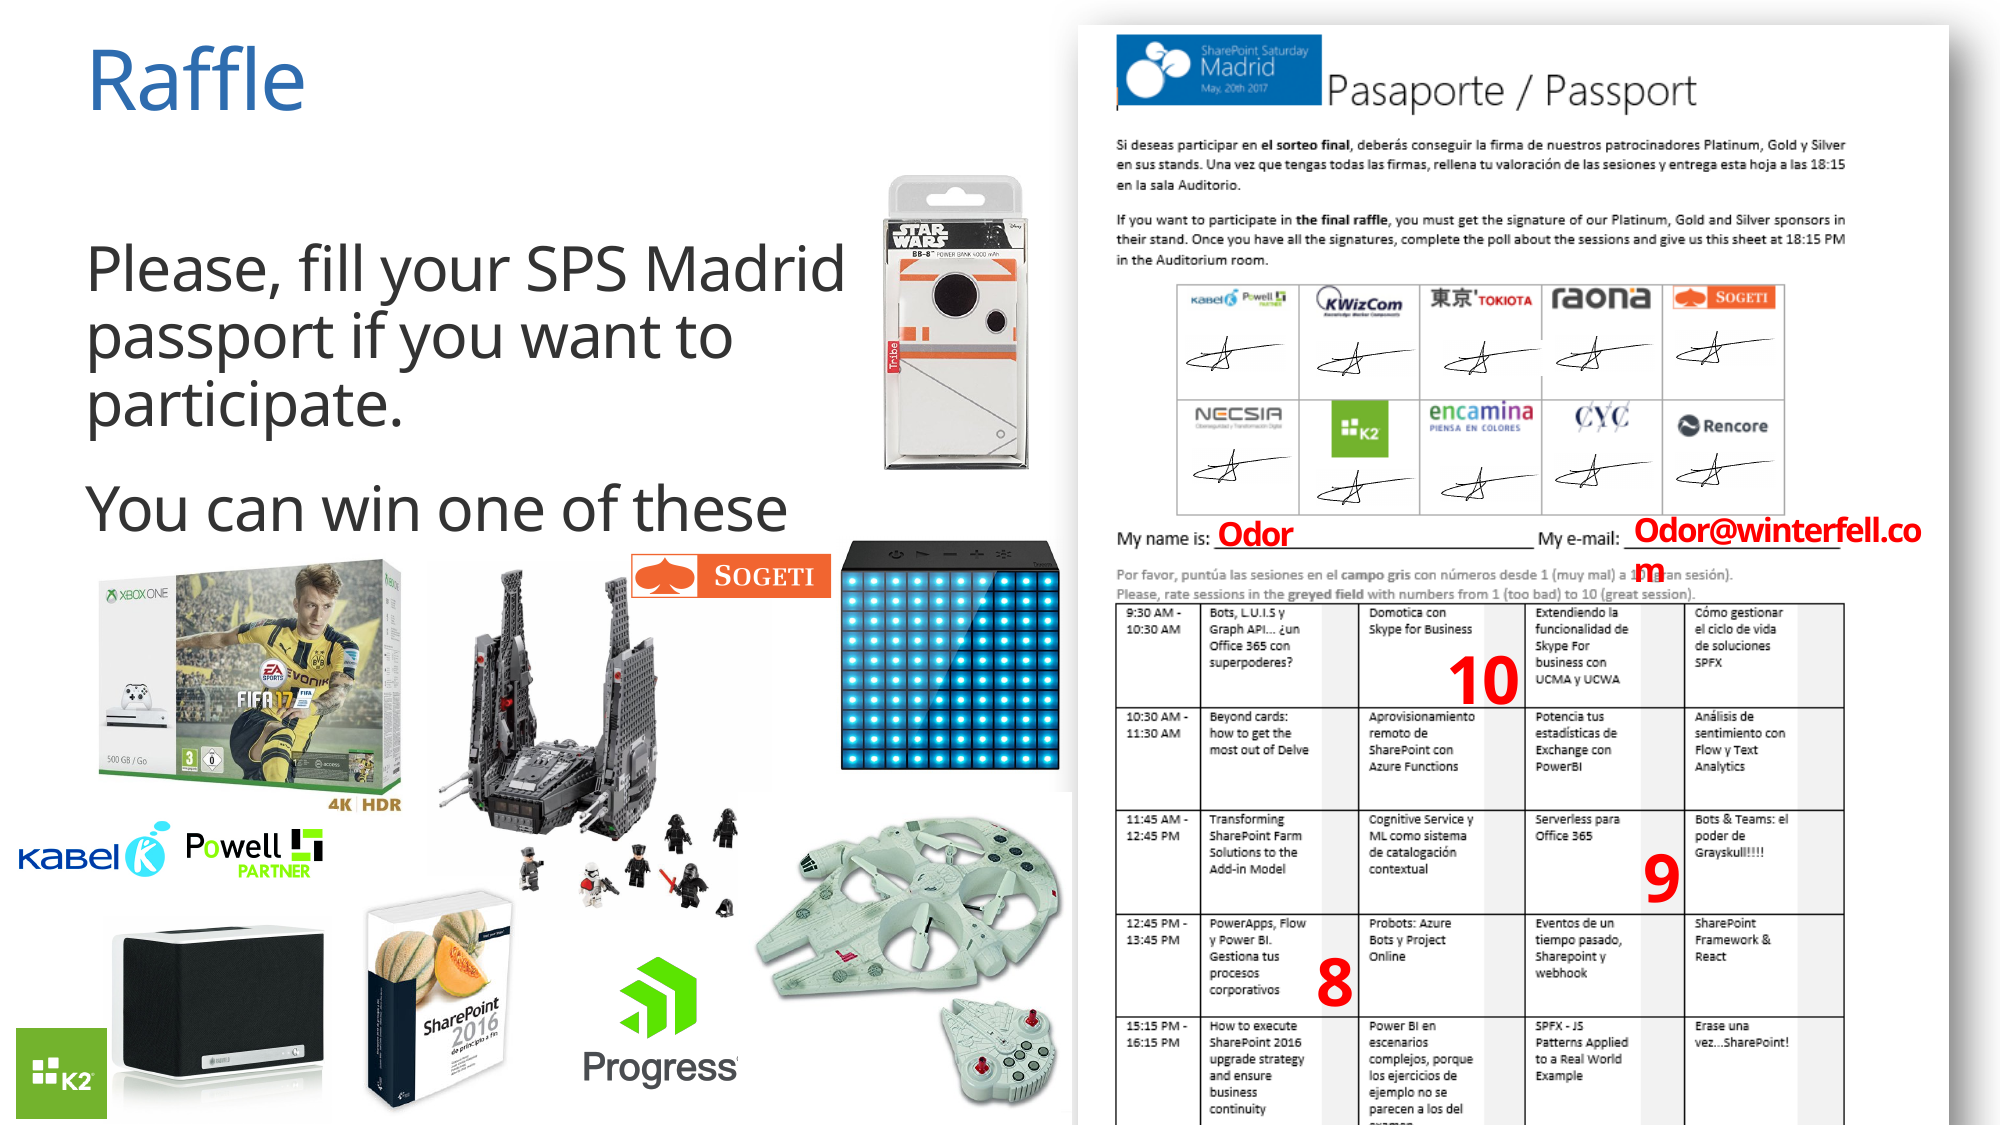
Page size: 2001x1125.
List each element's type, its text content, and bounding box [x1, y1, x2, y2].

list Please, fill your SPS Madrid passport if you want to participate. You can win one of these gifts: [85, 237, 897, 562]
picture [16, 916, 332, 1125]
title Raffle [85, 37, 1068, 161]
picture [5, 536, 419, 892]
picture [356, 553, 1072, 1125]
picture [1078, 25, 1950, 1125]
picture [836, 536, 1064, 775]
picture [883, 175, 1029, 471]
